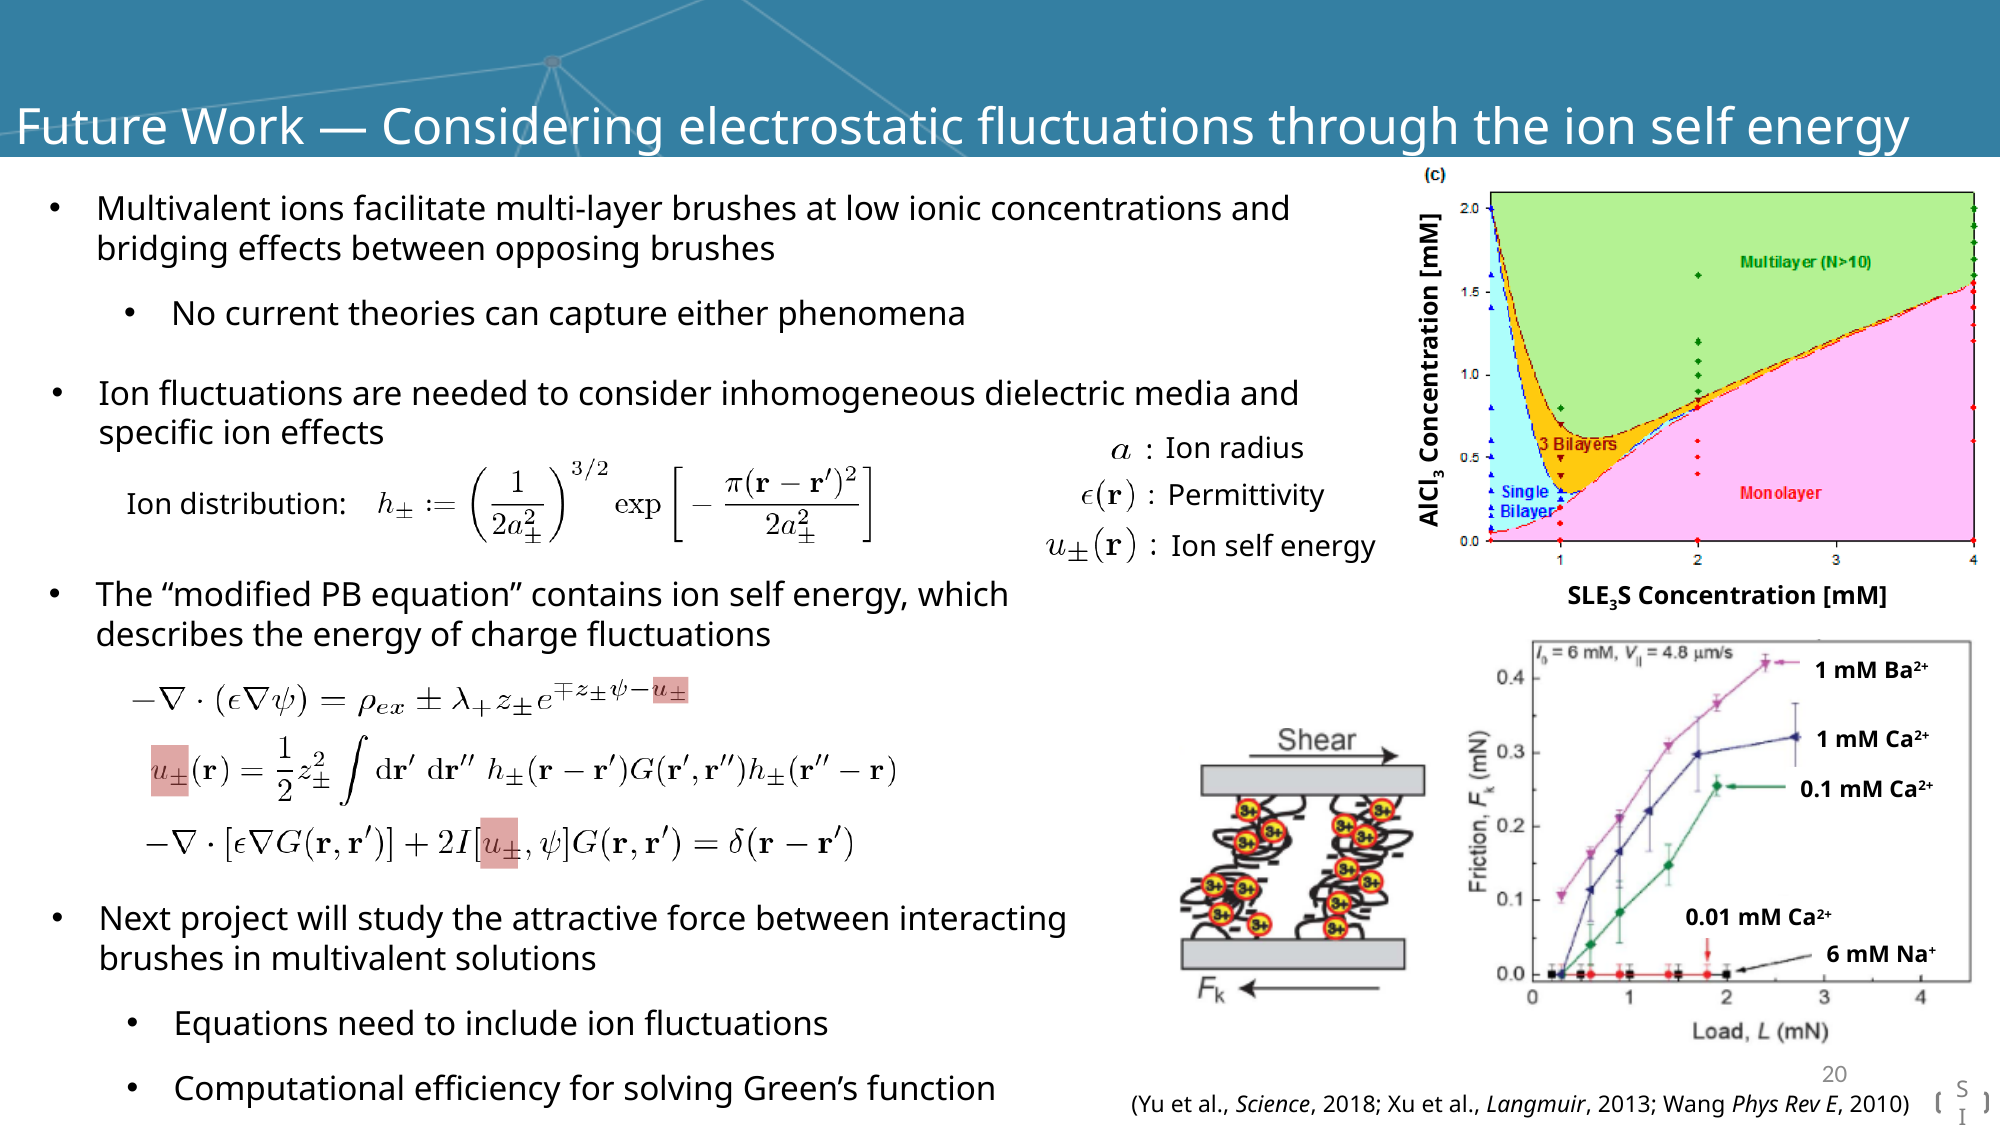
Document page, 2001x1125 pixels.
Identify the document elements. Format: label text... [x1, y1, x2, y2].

text_box The “modified PB equation” contains ion self energy, which describes the energy of charge fluctuations [34, 565, 1058, 661]
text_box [1046, 519, 1408, 570]
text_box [146, 735, 895, 869]
text_box Multivalent ions facilitate multi-layer brushes at low ionic concentrations and bridging effects between opposing brushes No current theories can capture either phenomena [34, 179, 1369, 340]
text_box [1466, 639, 1991, 1046]
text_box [1405, 167, 1991, 618]
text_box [132, 676, 689, 717]
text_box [36, 364, 1352, 543]
slide_number 20 [1412, 1042, 1863, 1082]
text_box (Yu et al., Science, 2018; Xu et al., Langmuir, 2013; Wang Phys Rev E, 2010) [1116, 1082, 2000, 1125]
picture [1179, 728, 1439, 1009]
title Future Work — Considering electrostatic fluctuations through the ion self energy [0, 23, 2000, 155]
text_box Next project will study the attractive force between interacting brushes in multivalent solutions Equations need to include ion fluctuations Computational efficiency for solving Green’s function [36, 889, 1122, 1115]
